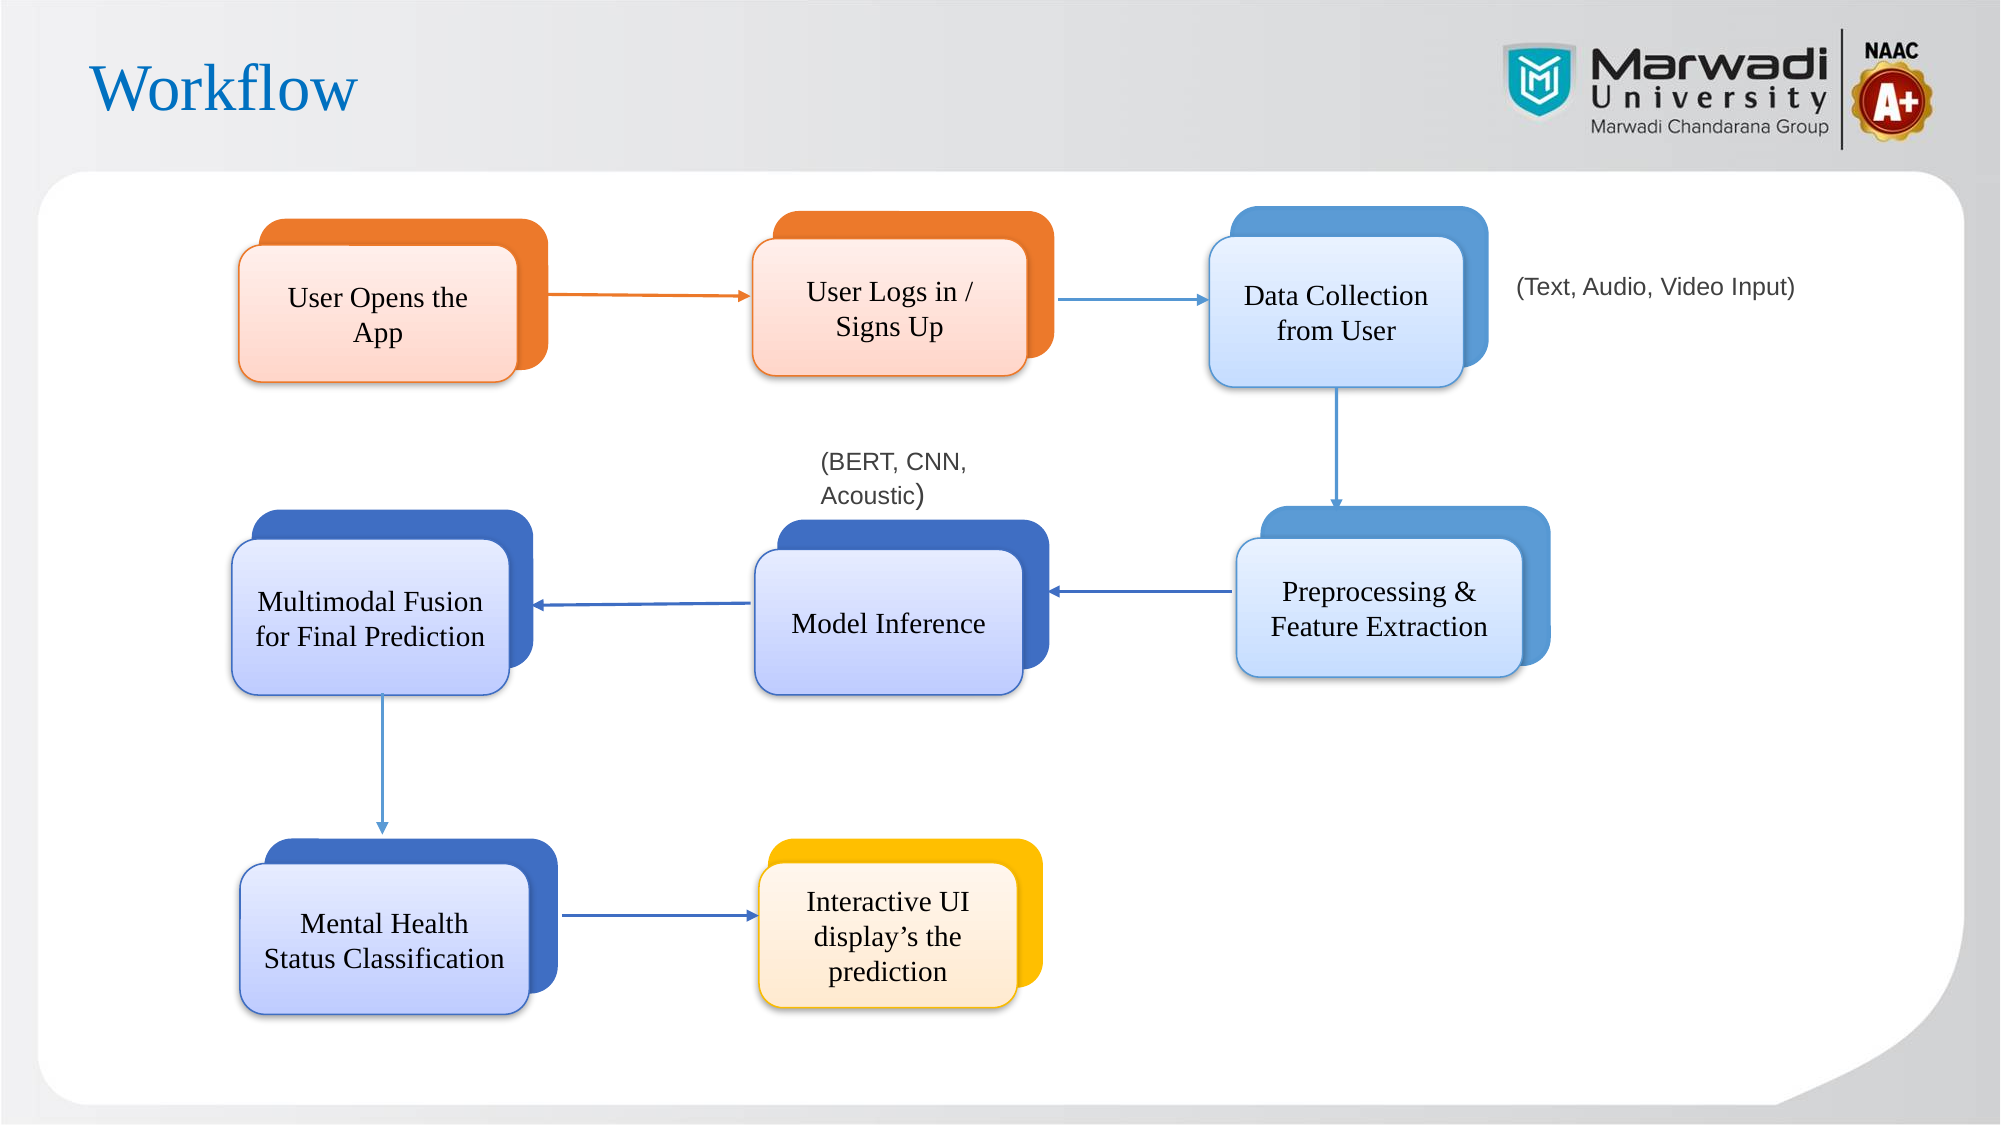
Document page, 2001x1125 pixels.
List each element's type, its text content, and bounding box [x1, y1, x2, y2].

title Workflow [87, 0, 469, 178]
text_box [239, 840, 556, 1015]
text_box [530, 602, 751, 606]
text_box (Text, Audio, Video Input) [1501, 263, 1871, 308]
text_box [758, 840, 1042, 1008]
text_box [754, 521, 1048, 696]
text_box (BERT, CNN, Acoustic) [805, 438, 1013, 518]
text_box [752, 212, 1053, 377]
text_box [1209, 207, 1487, 388]
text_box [231, 511, 532, 696]
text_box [1236, 507, 1549, 678]
picture [0, 0, 2001, 1125]
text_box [238, 220, 547, 383]
